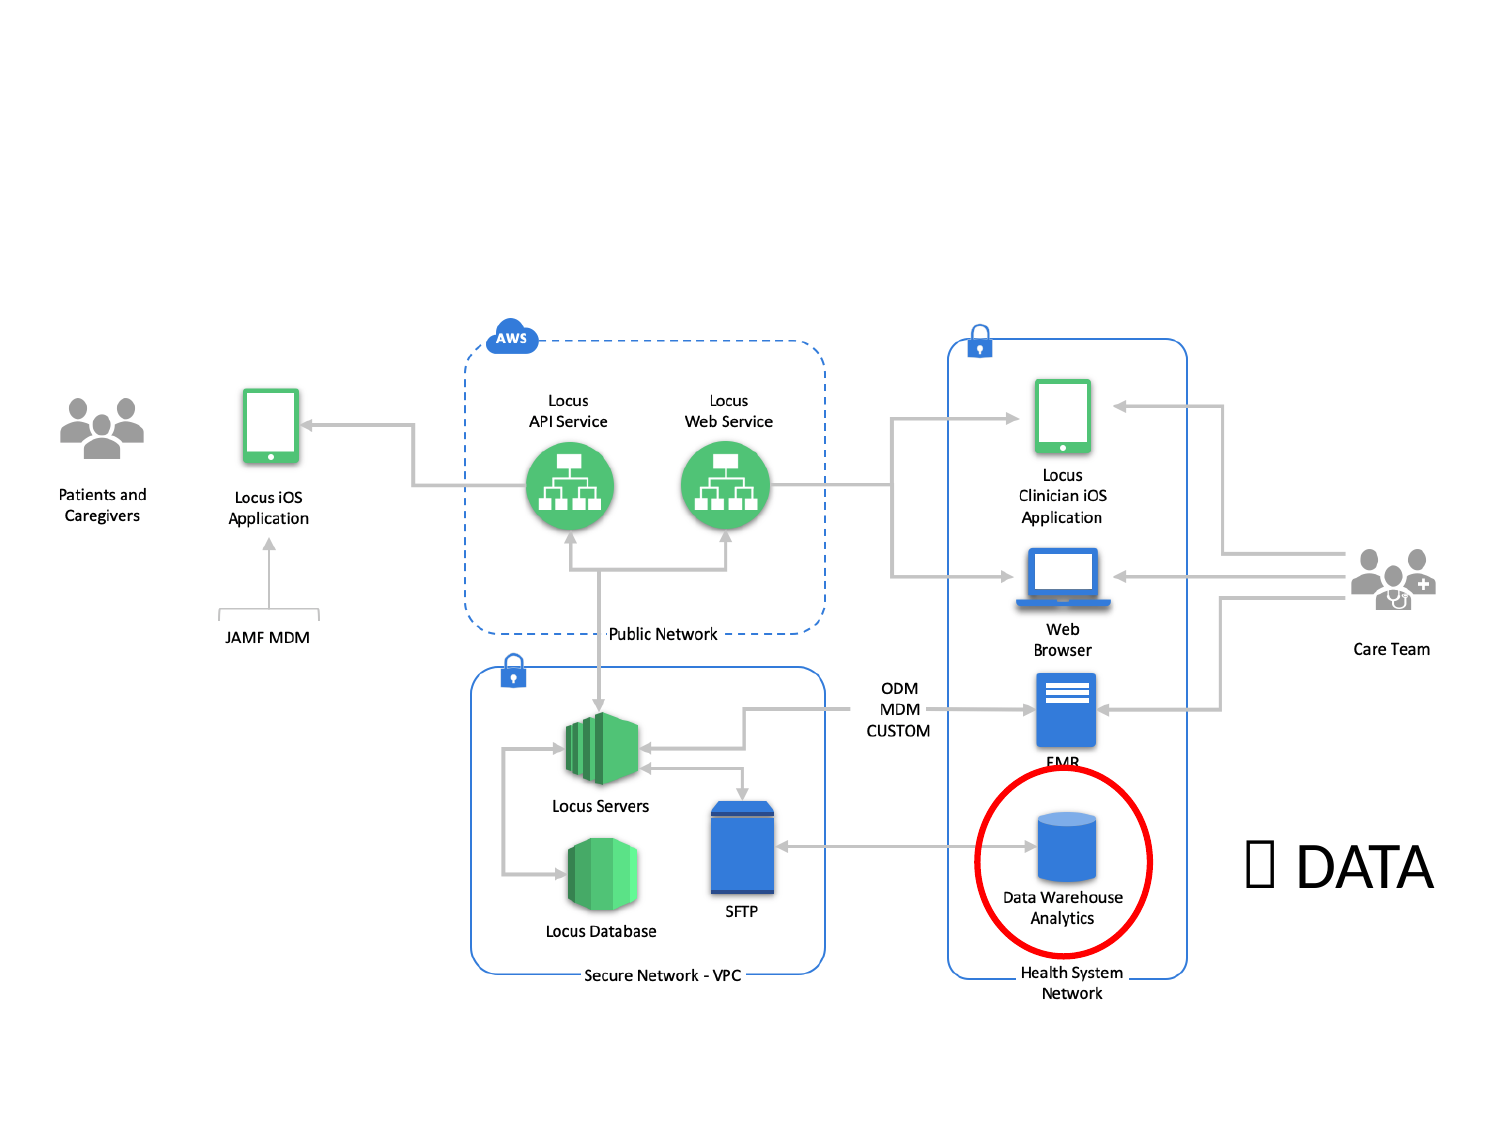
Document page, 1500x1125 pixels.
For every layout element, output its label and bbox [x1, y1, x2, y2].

picture [0, 262, 1500, 1037]
